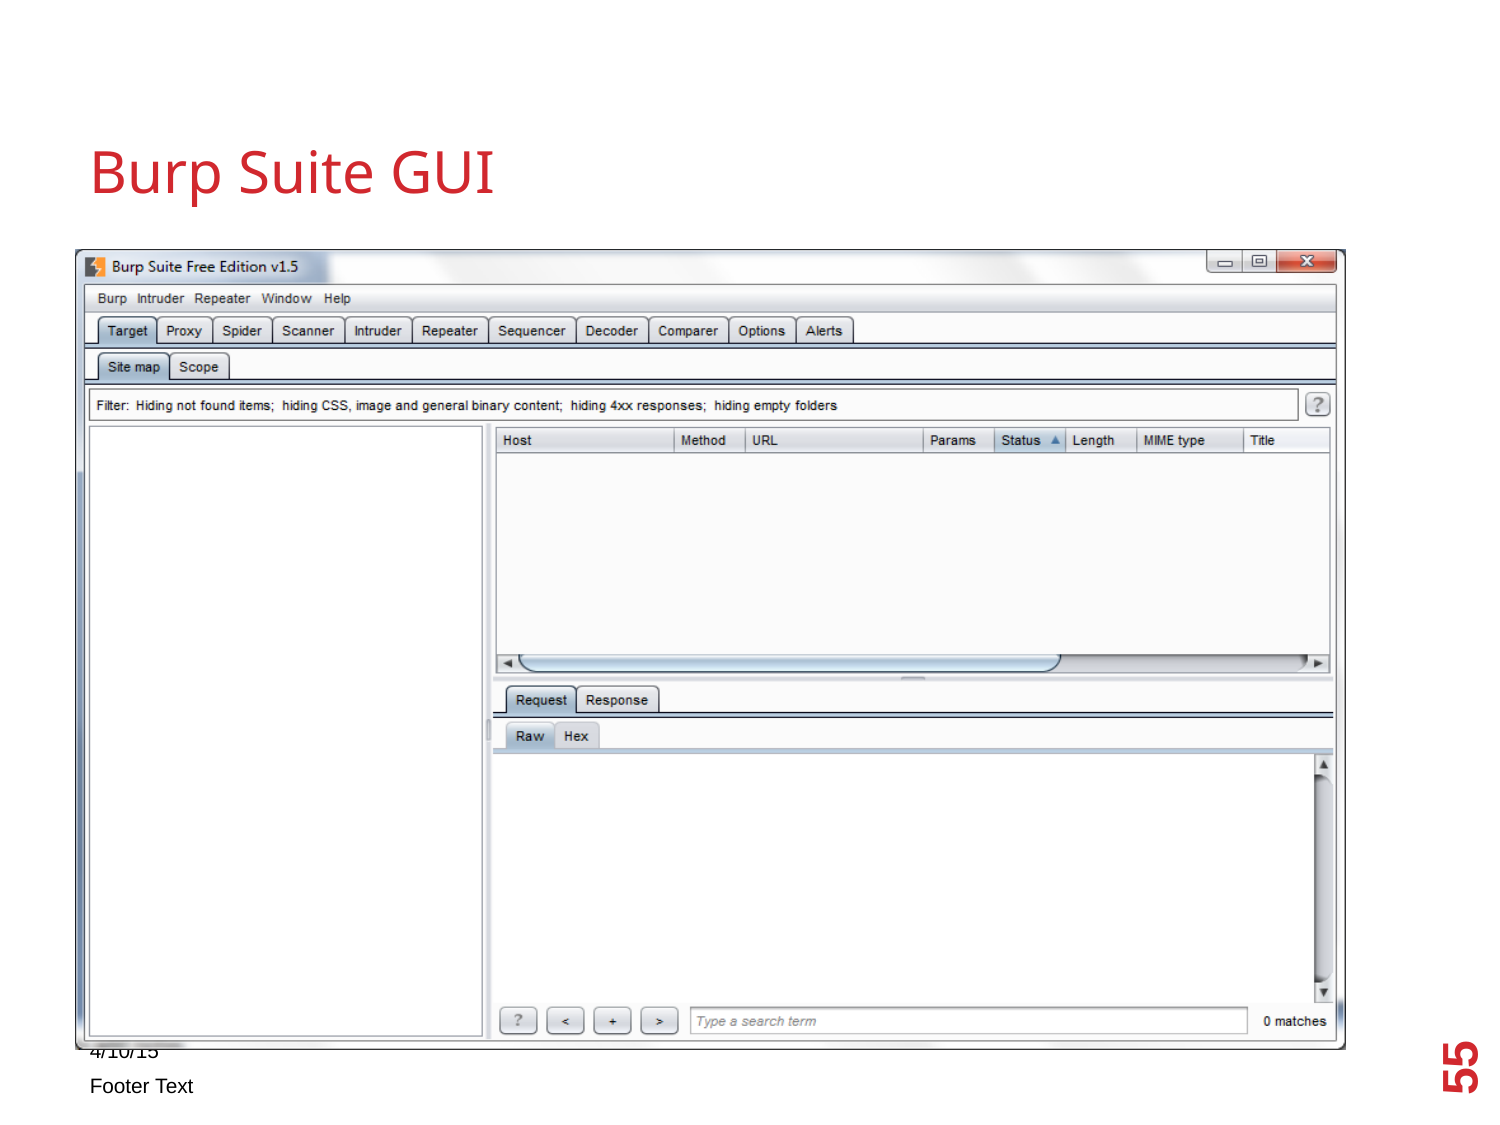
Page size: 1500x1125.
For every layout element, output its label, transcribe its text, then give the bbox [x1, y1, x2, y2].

text_box Footer Text [74, 1065, 638, 1112]
text_box Burp Suite GUI [75, 37, 1350, 213]
text_box [75, 237, 1350, 947]
text_box 4/10/15 [74, 1058, 638, 1063]
text_box 55 [1427, 887, 1488, 1104]
picture [74, 249, 1346, 1051]
